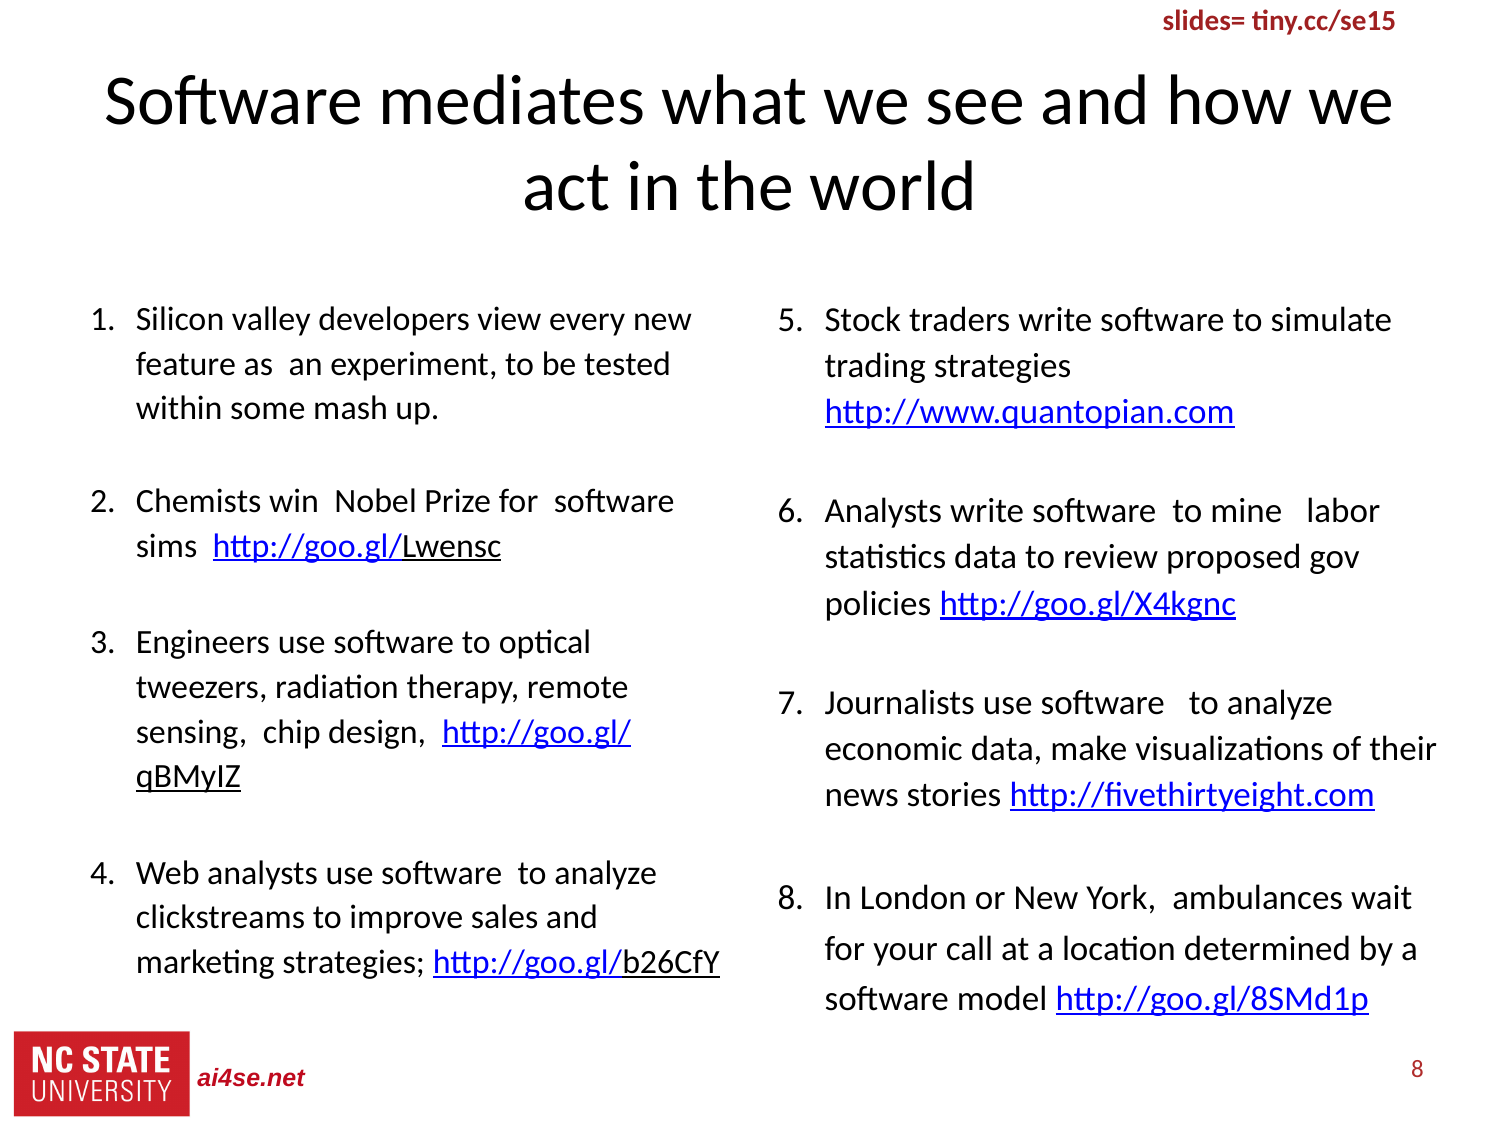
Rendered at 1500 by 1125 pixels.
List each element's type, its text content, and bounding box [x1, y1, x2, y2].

list Stock traders write software to simulate trading strategies http://www.quantopian.com Analysts write software to mine labor statistics data to review proposed gov policies http://goo.gl/X4kgnc Journalists use software to analyze economic data, make visualizations of their news stories http://fivethirtyeight.com In London or New York, ambulances wait for your call at a location determined by a software model http://goo.gl/8SMd1p [762, 284, 1464, 1028]
list Silicon valley developers view every new feature as an experiment, to be tested within some mash up. Chemists win Nobel Prize for software sims http://goo.gl/Lwensc Engineers use software to optical tweezers, radiation therapy, remote sensing, chip design, http://goo.gl/qBMyIZ Web analysts use software to analyze clickstreams to improve sales and marketing strategies; http://goo.gl/b26CfY [75, 284, 738, 1028]
title Software mediates what we see and how we act in the world [75, 45, 1425, 233]
picture [13, 1030, 191, 1118]
